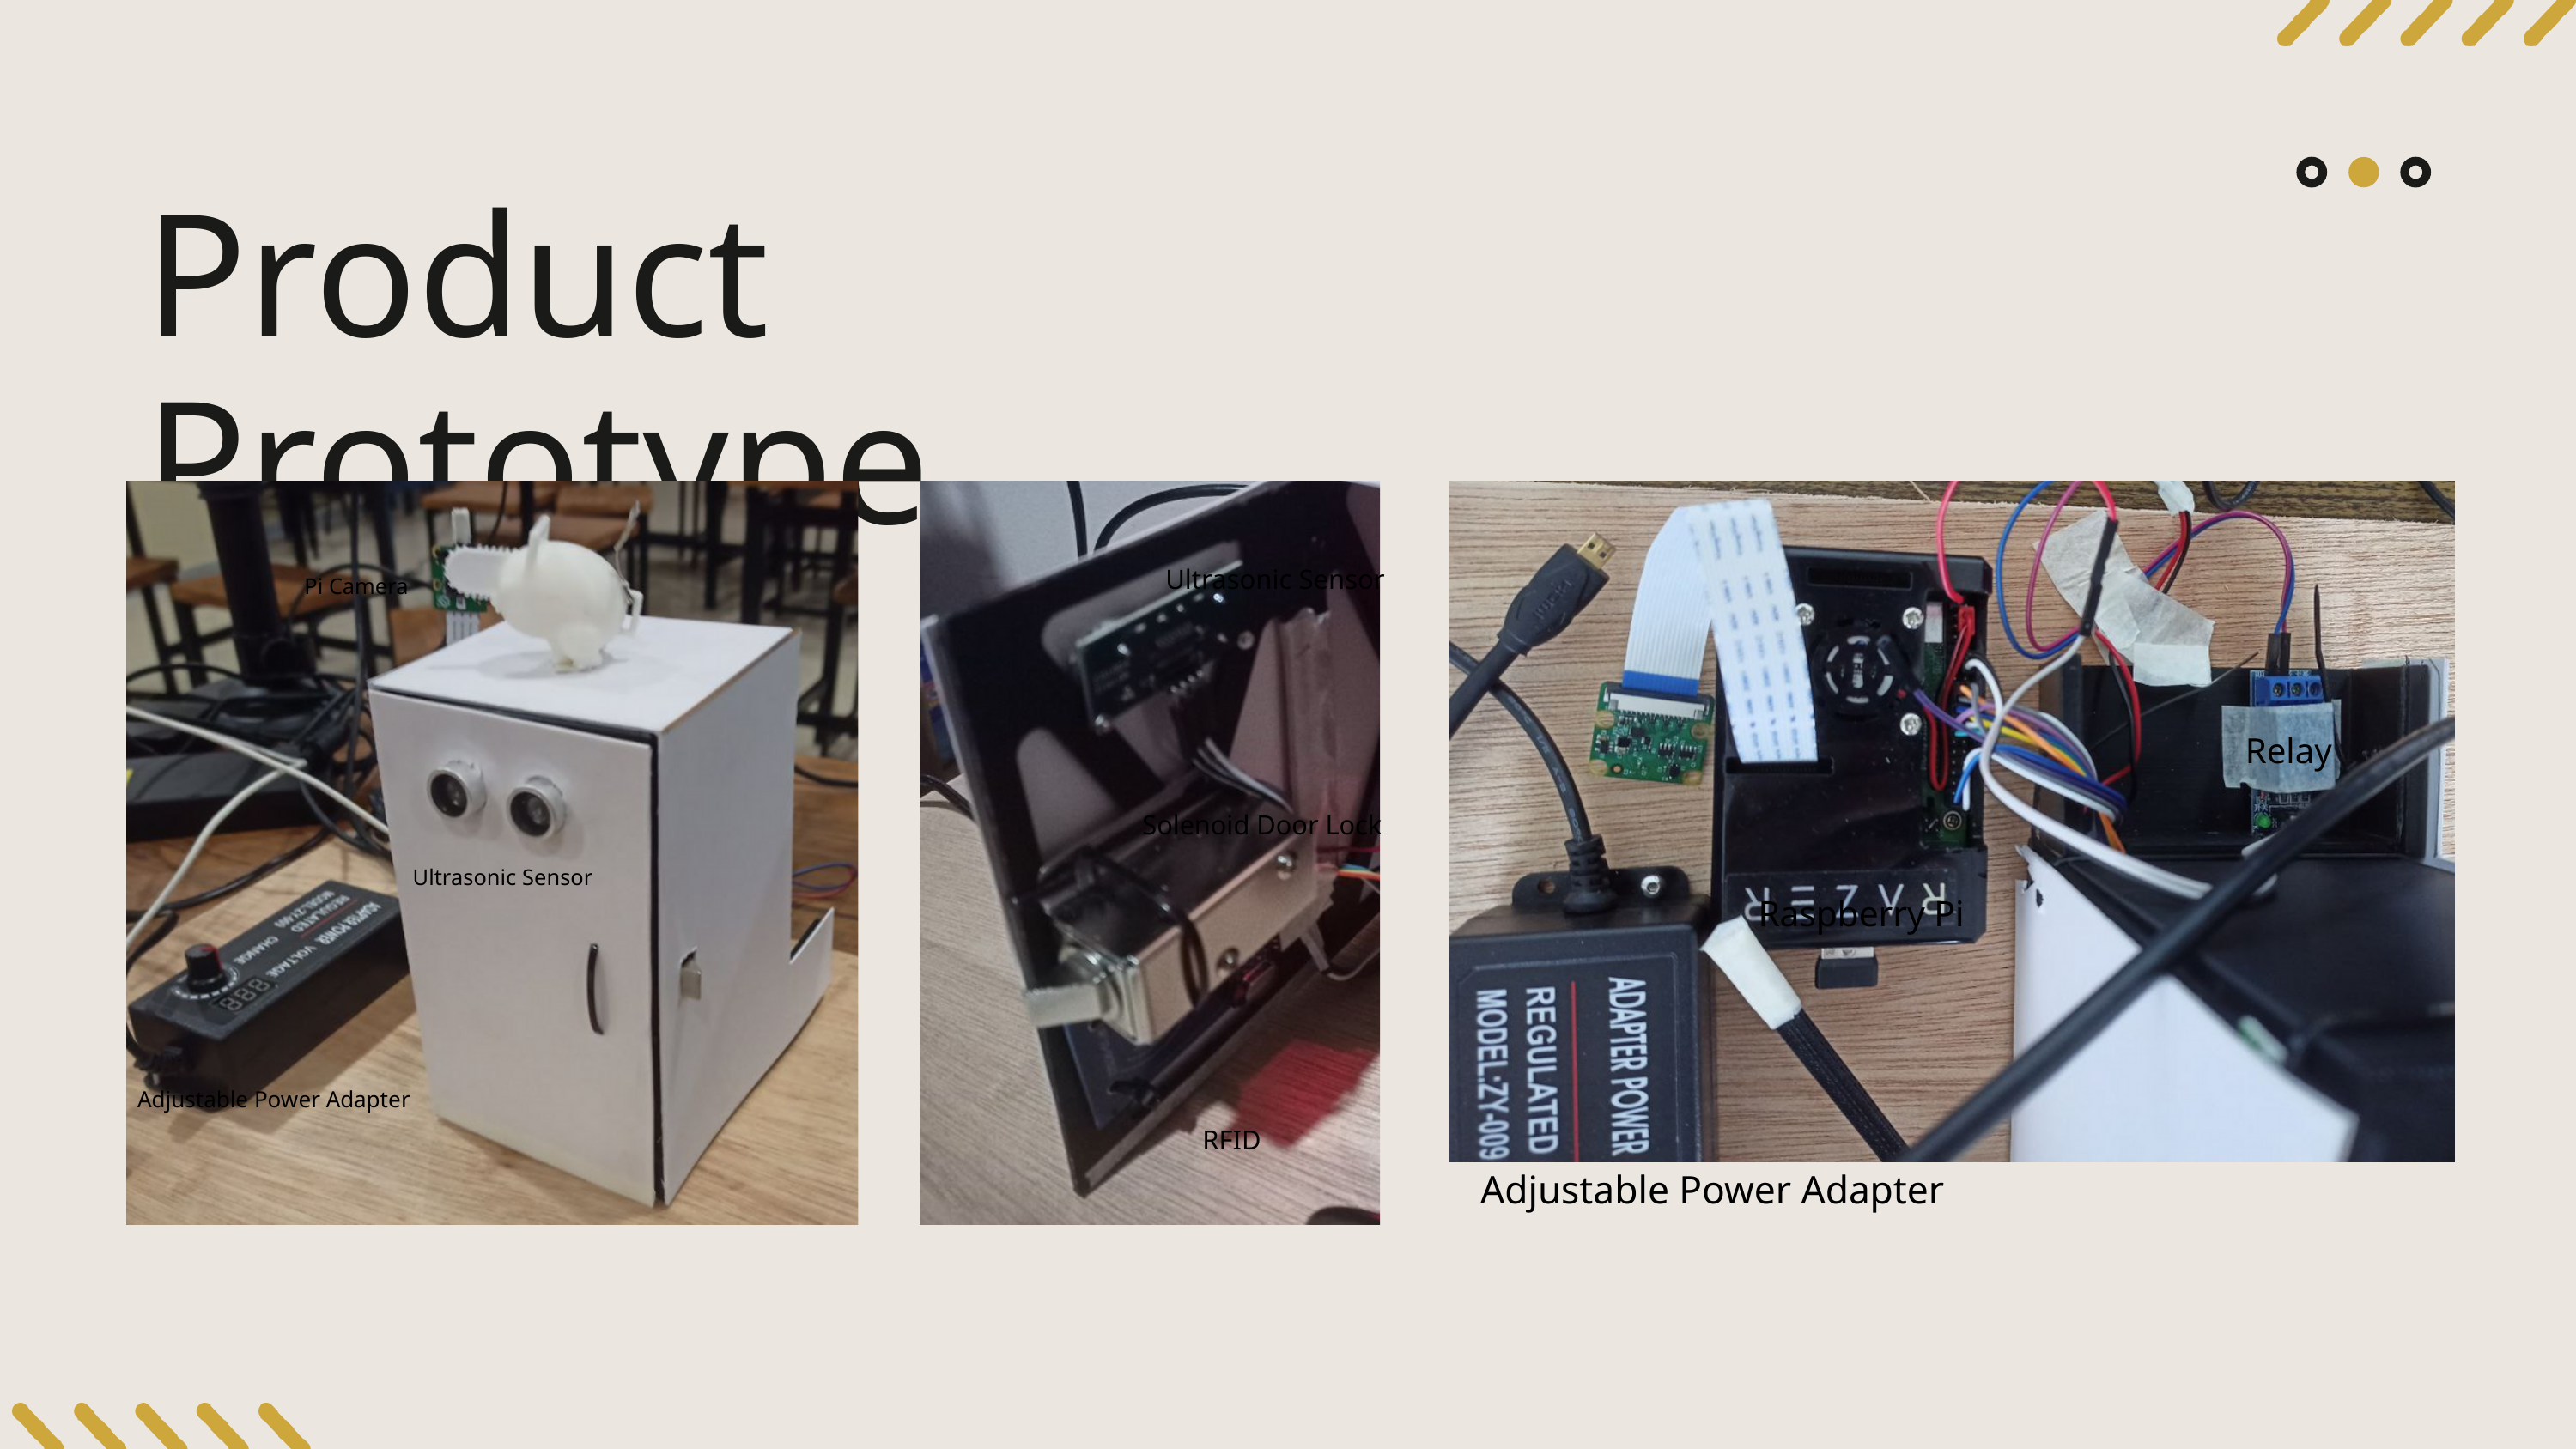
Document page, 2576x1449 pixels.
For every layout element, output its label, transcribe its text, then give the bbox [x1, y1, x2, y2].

text_box [11, 1402, 311, 1449]
text_box [2276, 0, 2576, 46]
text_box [2296, 156, 2432, 188]
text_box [125, 481, 2456, 1226]
text_box Product Prototype [144, 184, 1515, 478]
